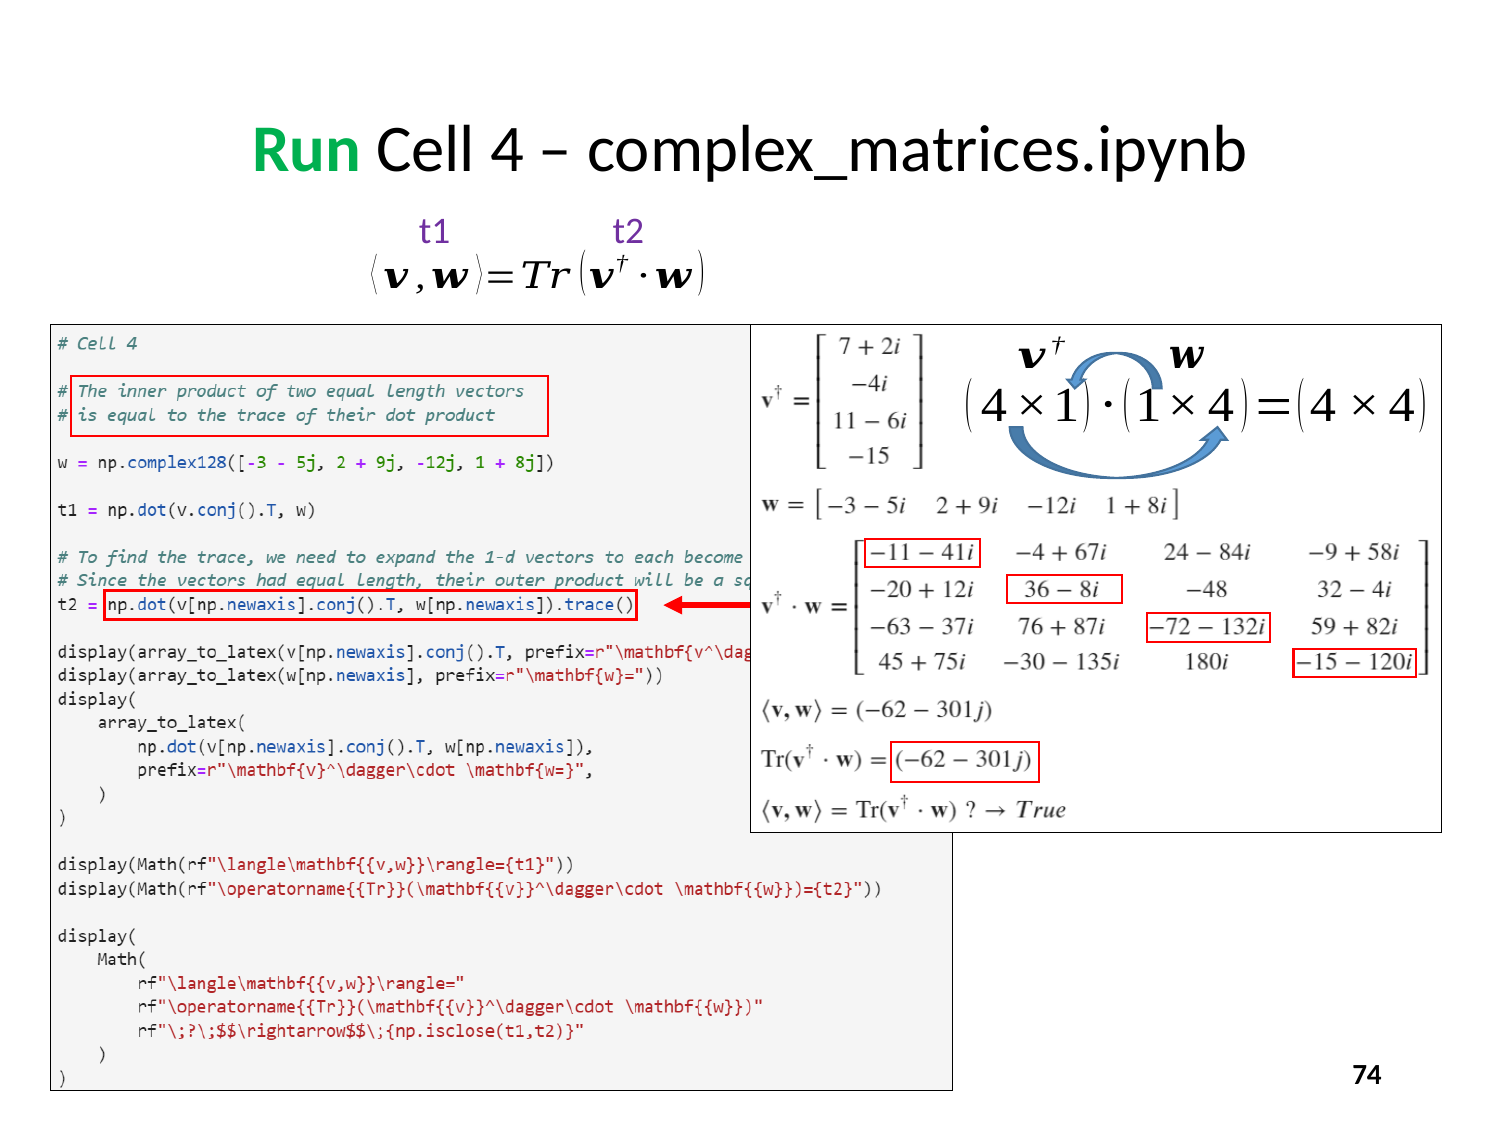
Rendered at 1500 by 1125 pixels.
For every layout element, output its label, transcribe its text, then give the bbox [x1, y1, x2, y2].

text_box t2 [593, 198, 663, 259]
picture [49, 324, 1442, 1091]
text_box t1 [400, 198, 470, 259]
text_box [663, 574, 749, 636]
title Run Cell 4 – complex_matrices.ipynb [103, 59, 1397, 241]
slide_number 74 [1059, 1042, 1397, 1103]
